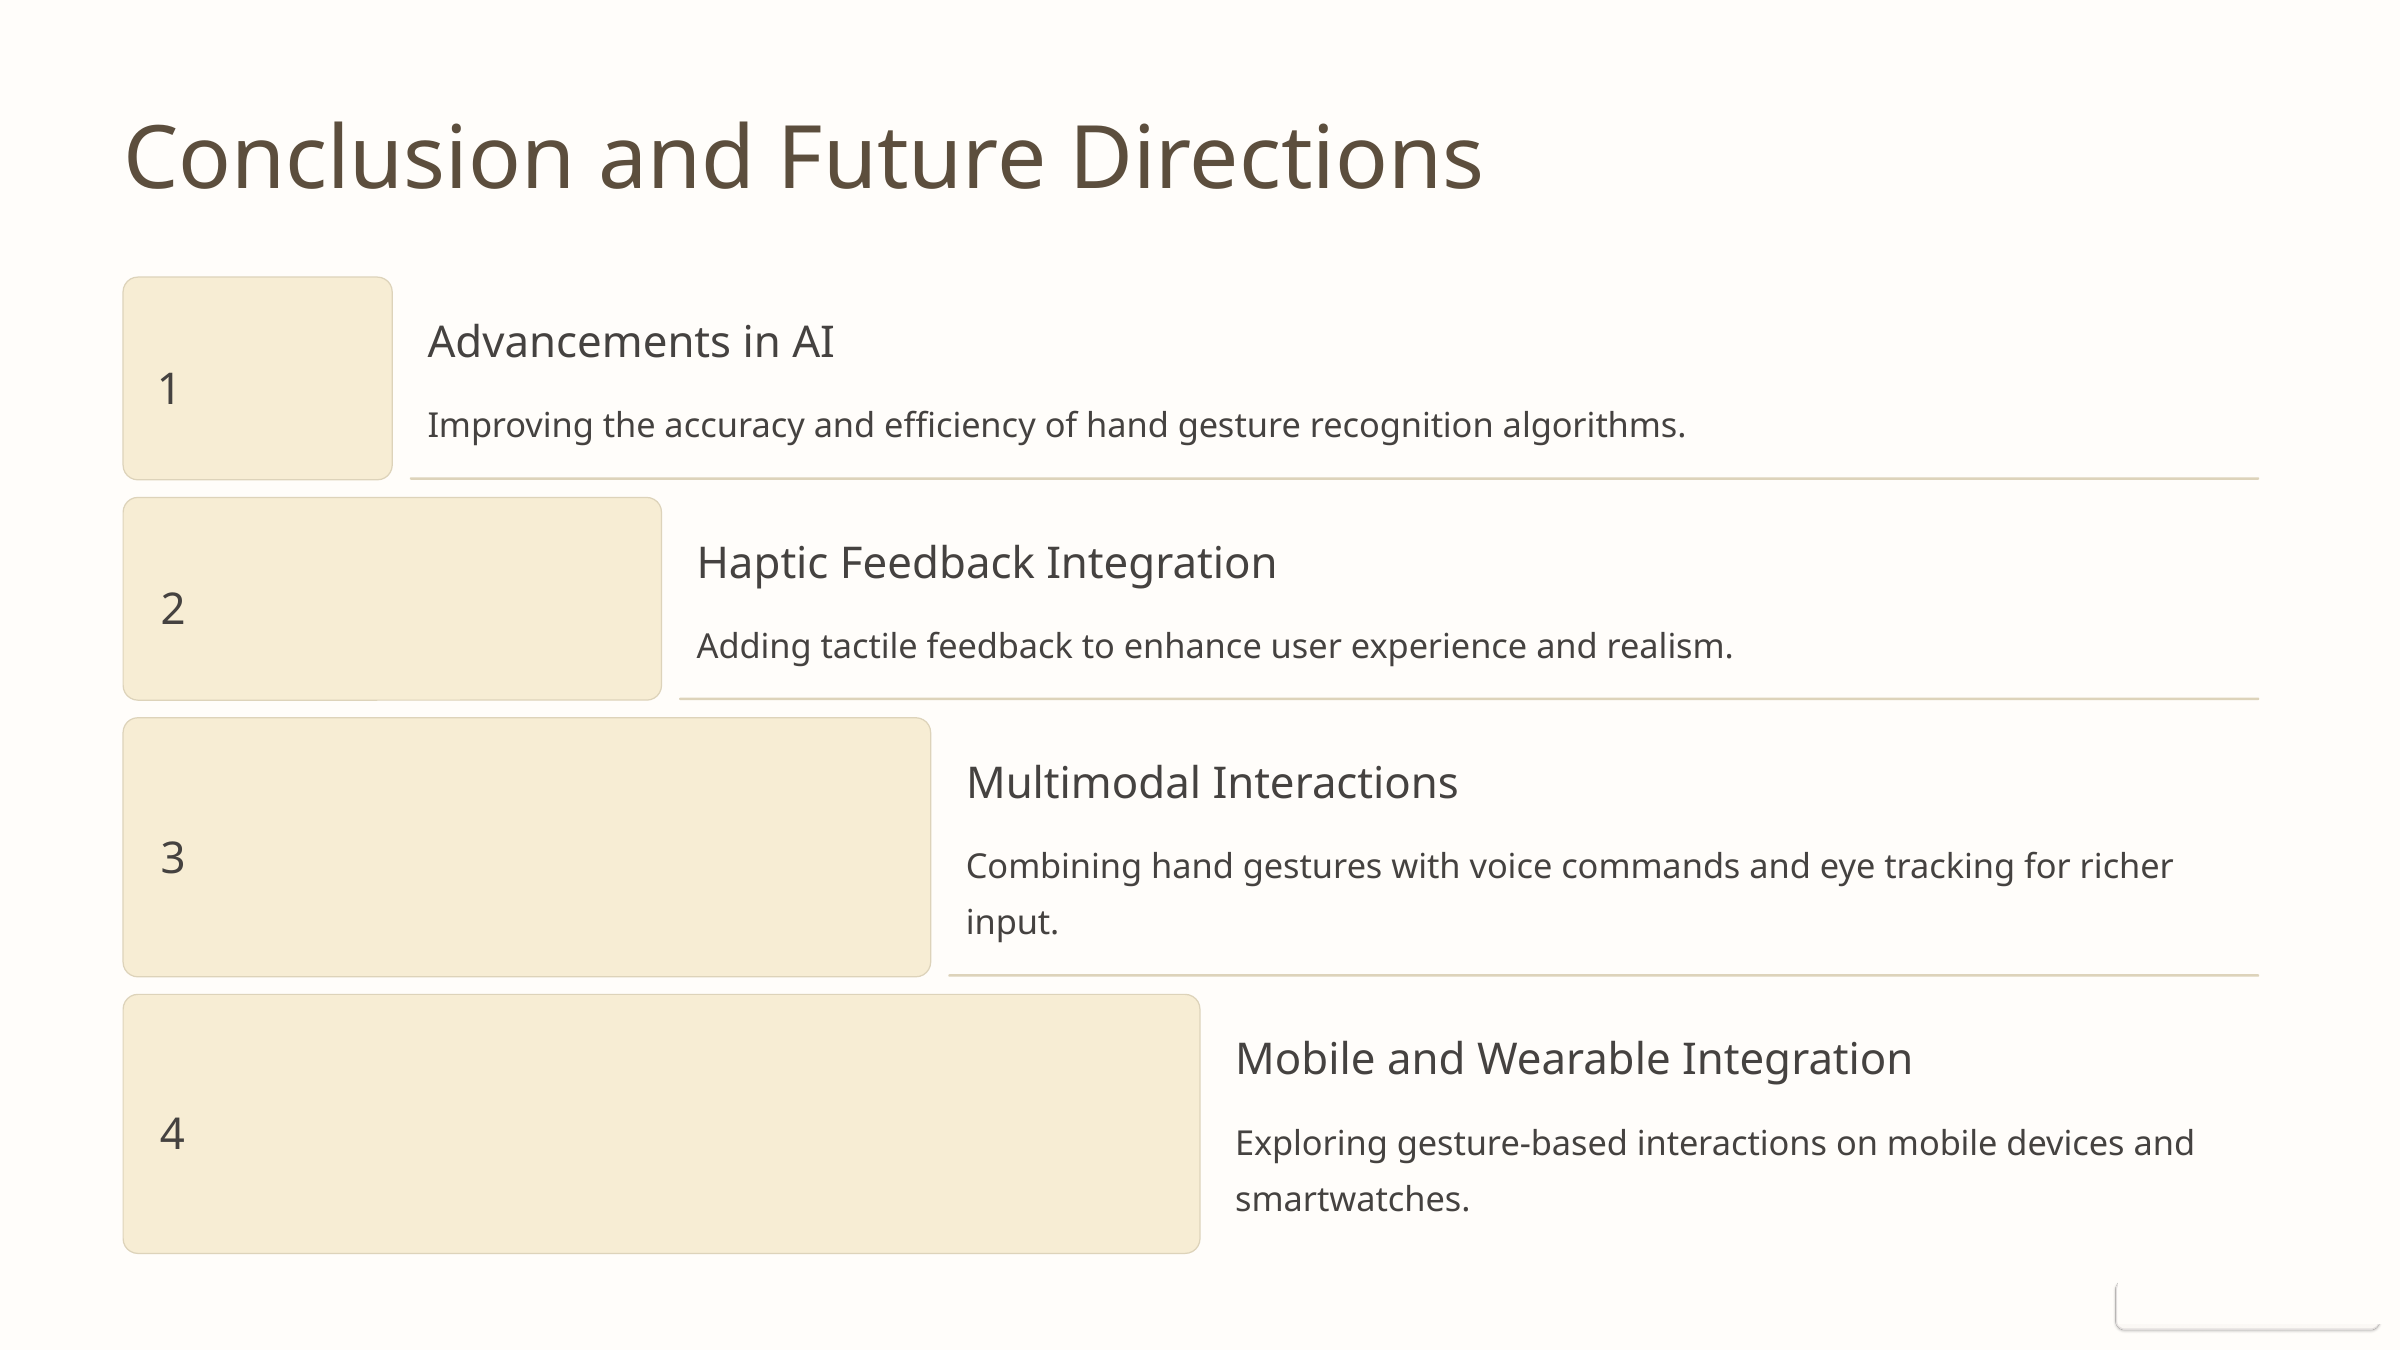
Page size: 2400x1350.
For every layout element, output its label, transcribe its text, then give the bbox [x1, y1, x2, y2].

picture [2106, 1207, 2400, 1339]
text_box [679, 697, 2260, 701]
text_box Conclusion and Future Directions [123, 96, 1648, 207]
text_box 3 [159, 812, 187, 883]
text_box [123, 277, 393, 480]
text_box 4 [159, 1088, 186, 1160]
text_box [123, 717, 931, 977]
text_box [123, 994, 1201, 1254]
text_box Advancements in AI [427, 312, 881, 368]
text_box Improving the accuracy and efficiency of hand gesture recognition algorithms. [427, 388, 1699, 445]
text_box [123, 497, 662, 701]
text_box 2 [159, 563, 187, 634]
text_box Haptic Feedback Integration [696, 532, 1336, 588]
text_box 1 [159, 343, 180, 414]
text_box Multimodal Interactions [965, 752, 1516, 808]
text_box Combining hand gestures with voice commands and eye tracking for richer input. [965, 829, 2242, 942]
text_box Exploring gesture-based interactions on mobile devices and smartwatches. [1235, 1105, 2242, 1219]
text_box Adding tactile feedback to enhance user experience and realism. [696, 608, 1752, 665]
text_box Mobile and Wearable Integration [1235, 1029, 1979, 1085]
